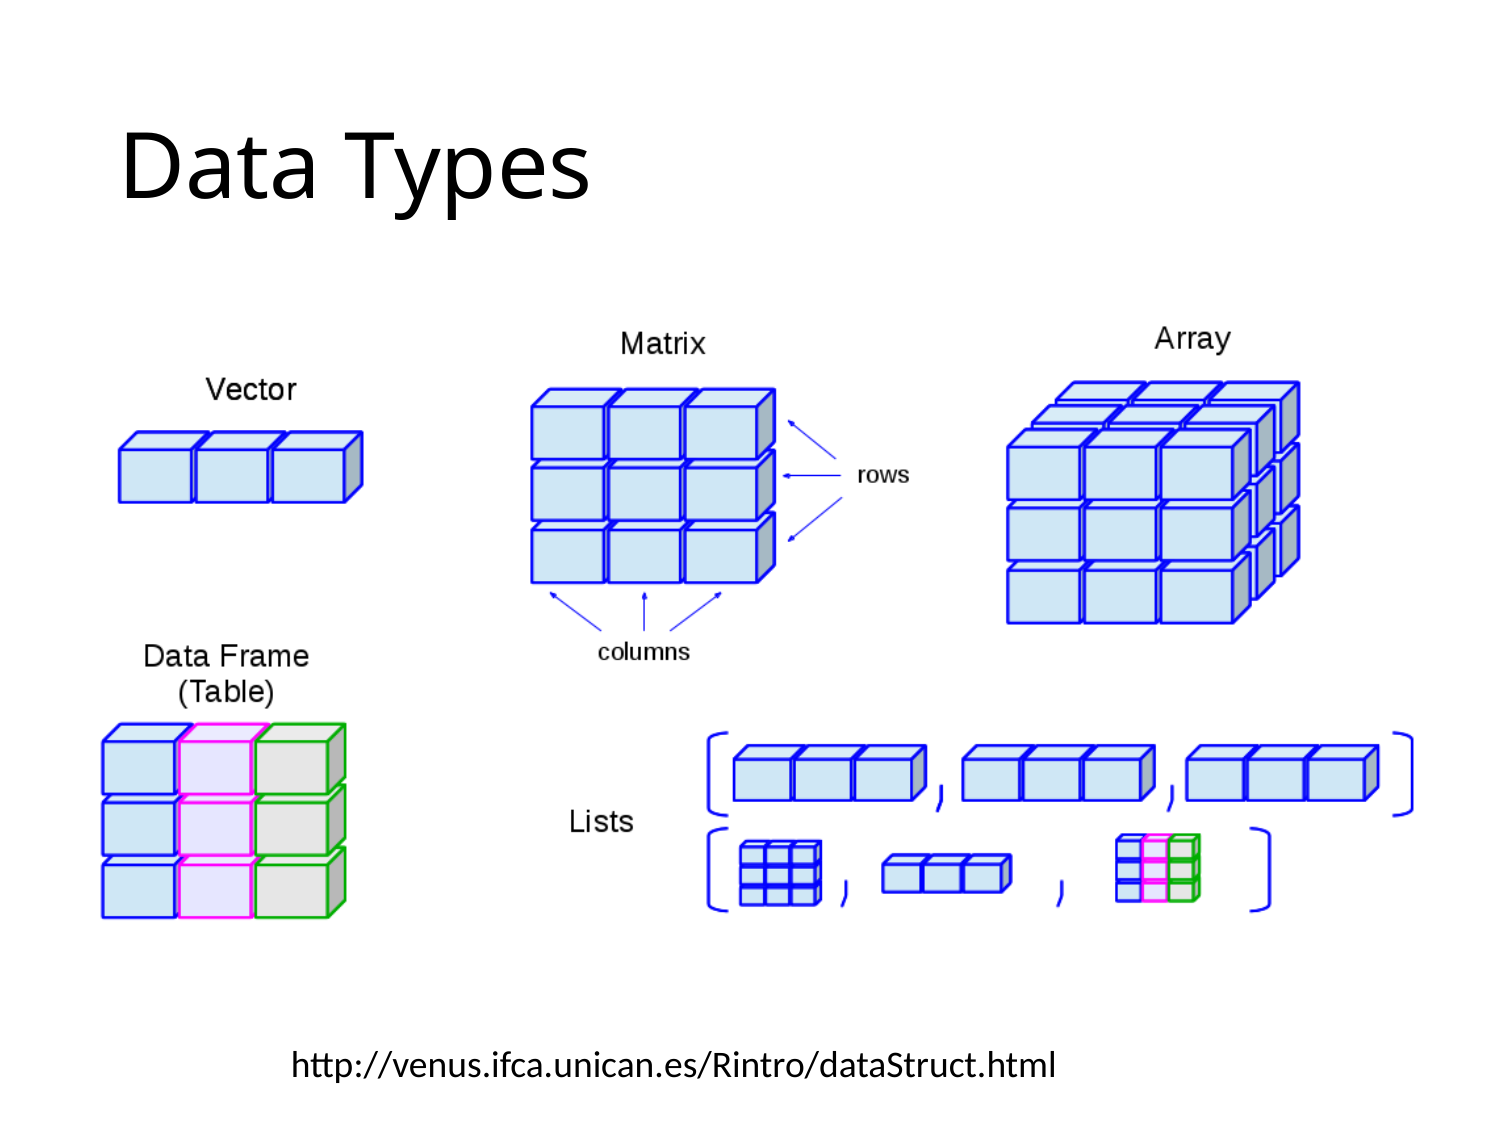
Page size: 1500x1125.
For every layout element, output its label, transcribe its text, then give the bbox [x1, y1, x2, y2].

picture [68, 299, 1432, 953]
text_box http://venus.ifca.unican.es/Rintro/dataStruct.html [276, 1032, 1224, 1093]
title Data Types [103, 59, 1397, 278]
